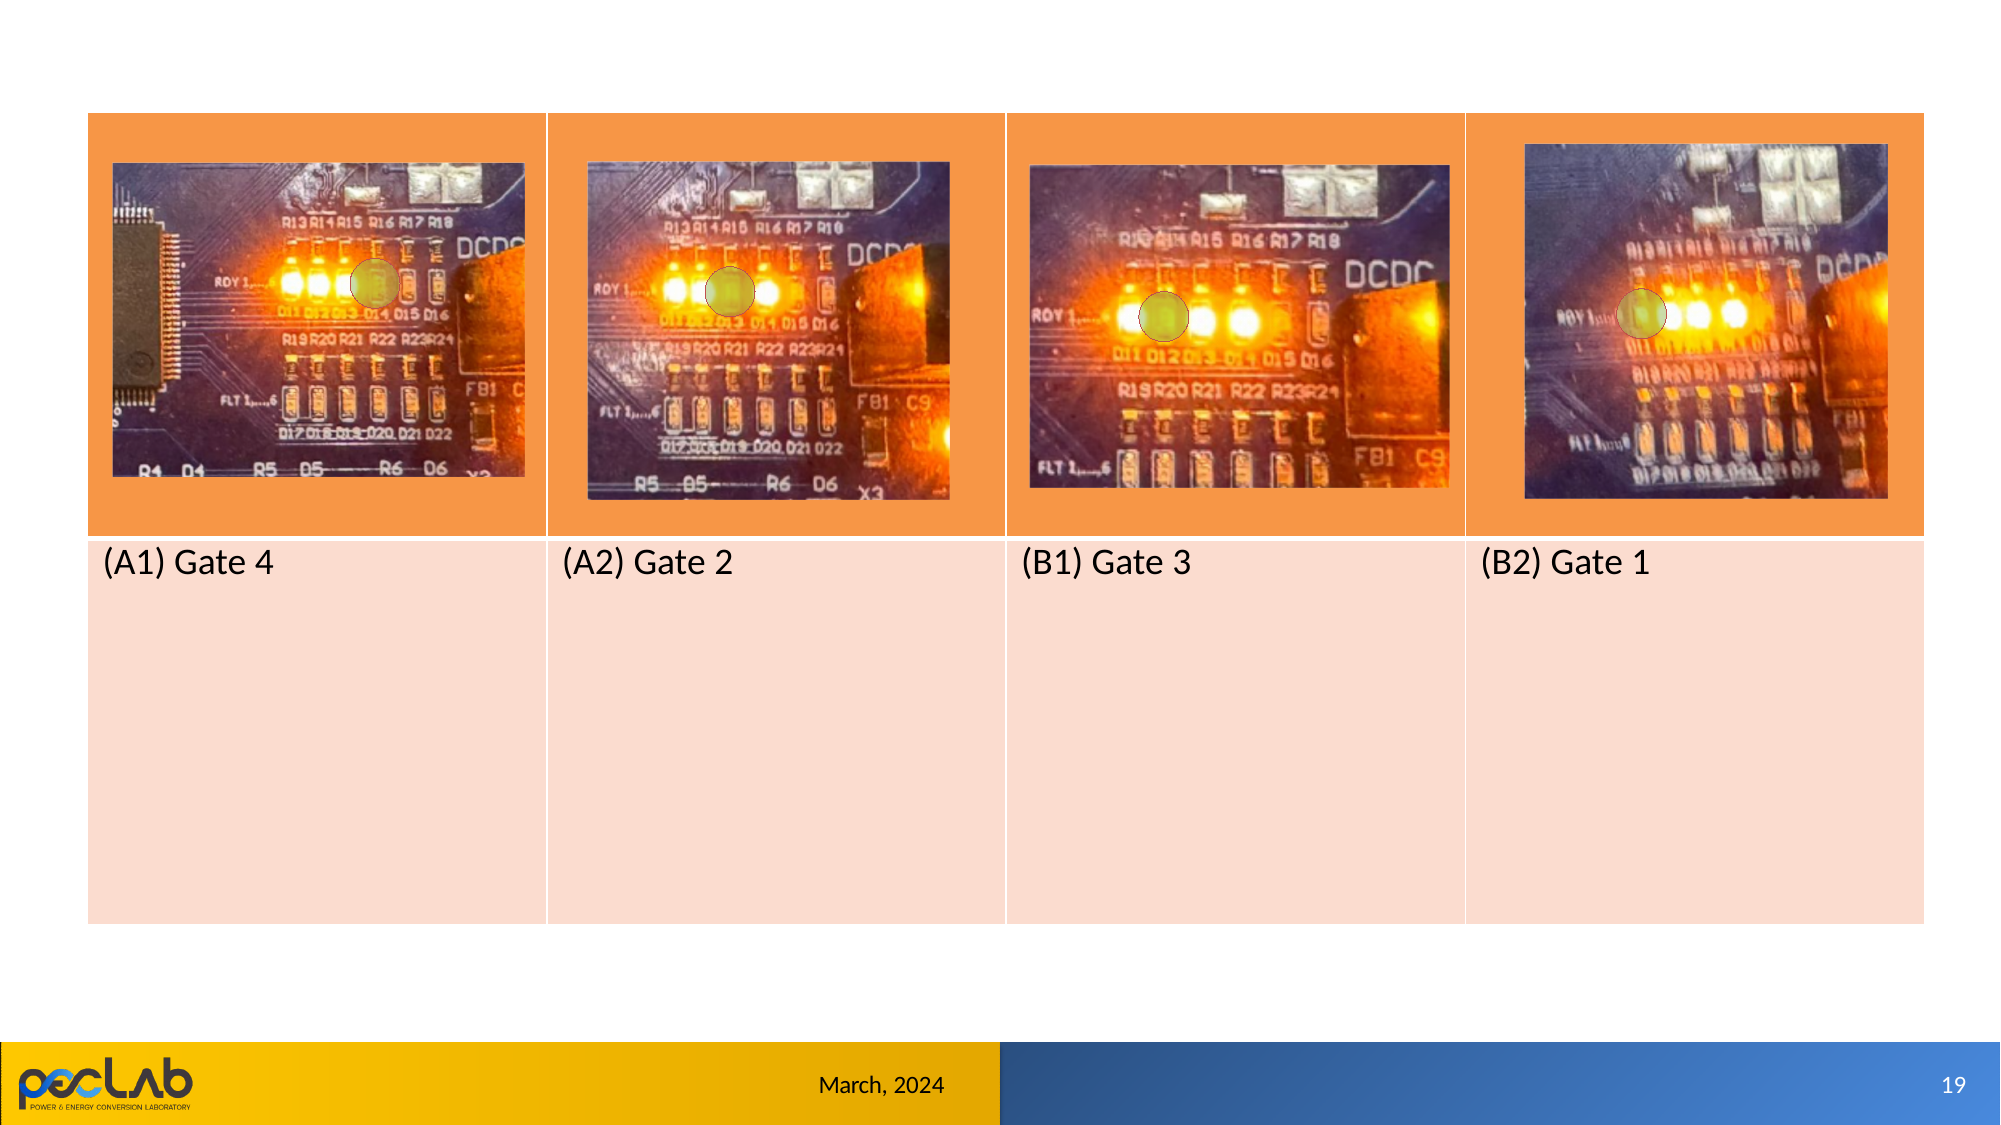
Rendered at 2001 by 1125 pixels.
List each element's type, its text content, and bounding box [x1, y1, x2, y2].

table_cell (B2) Gate 1 [1466, 541, 1924, 924]
table_header [1007, 113, 1465, 536]
picture [1030, 115, 1449, 537]
table_header [548, 113, 1005, 536]
table_header [1466, 113, 1924, 536]
picture [0, 1039, 2000, 1125]
footer March, 2024 [816, 1072, 988, 1125]
table_cell (A1) Gate 4 [88, 541, 546, 924]
picture [113, 112, 524, 526]
text_box 19 [1934, 1072, 1973, 1099]
table_cell (A2) Gate 2 [548, 541, 1005, 924]
table_header [88, 113, 546, 536]
picture [1525, 138, 1887, 502]
table_cell (B1) Gate 3 [1007, 541, 1465, 924]
picture [588, 149, 949, 513]
